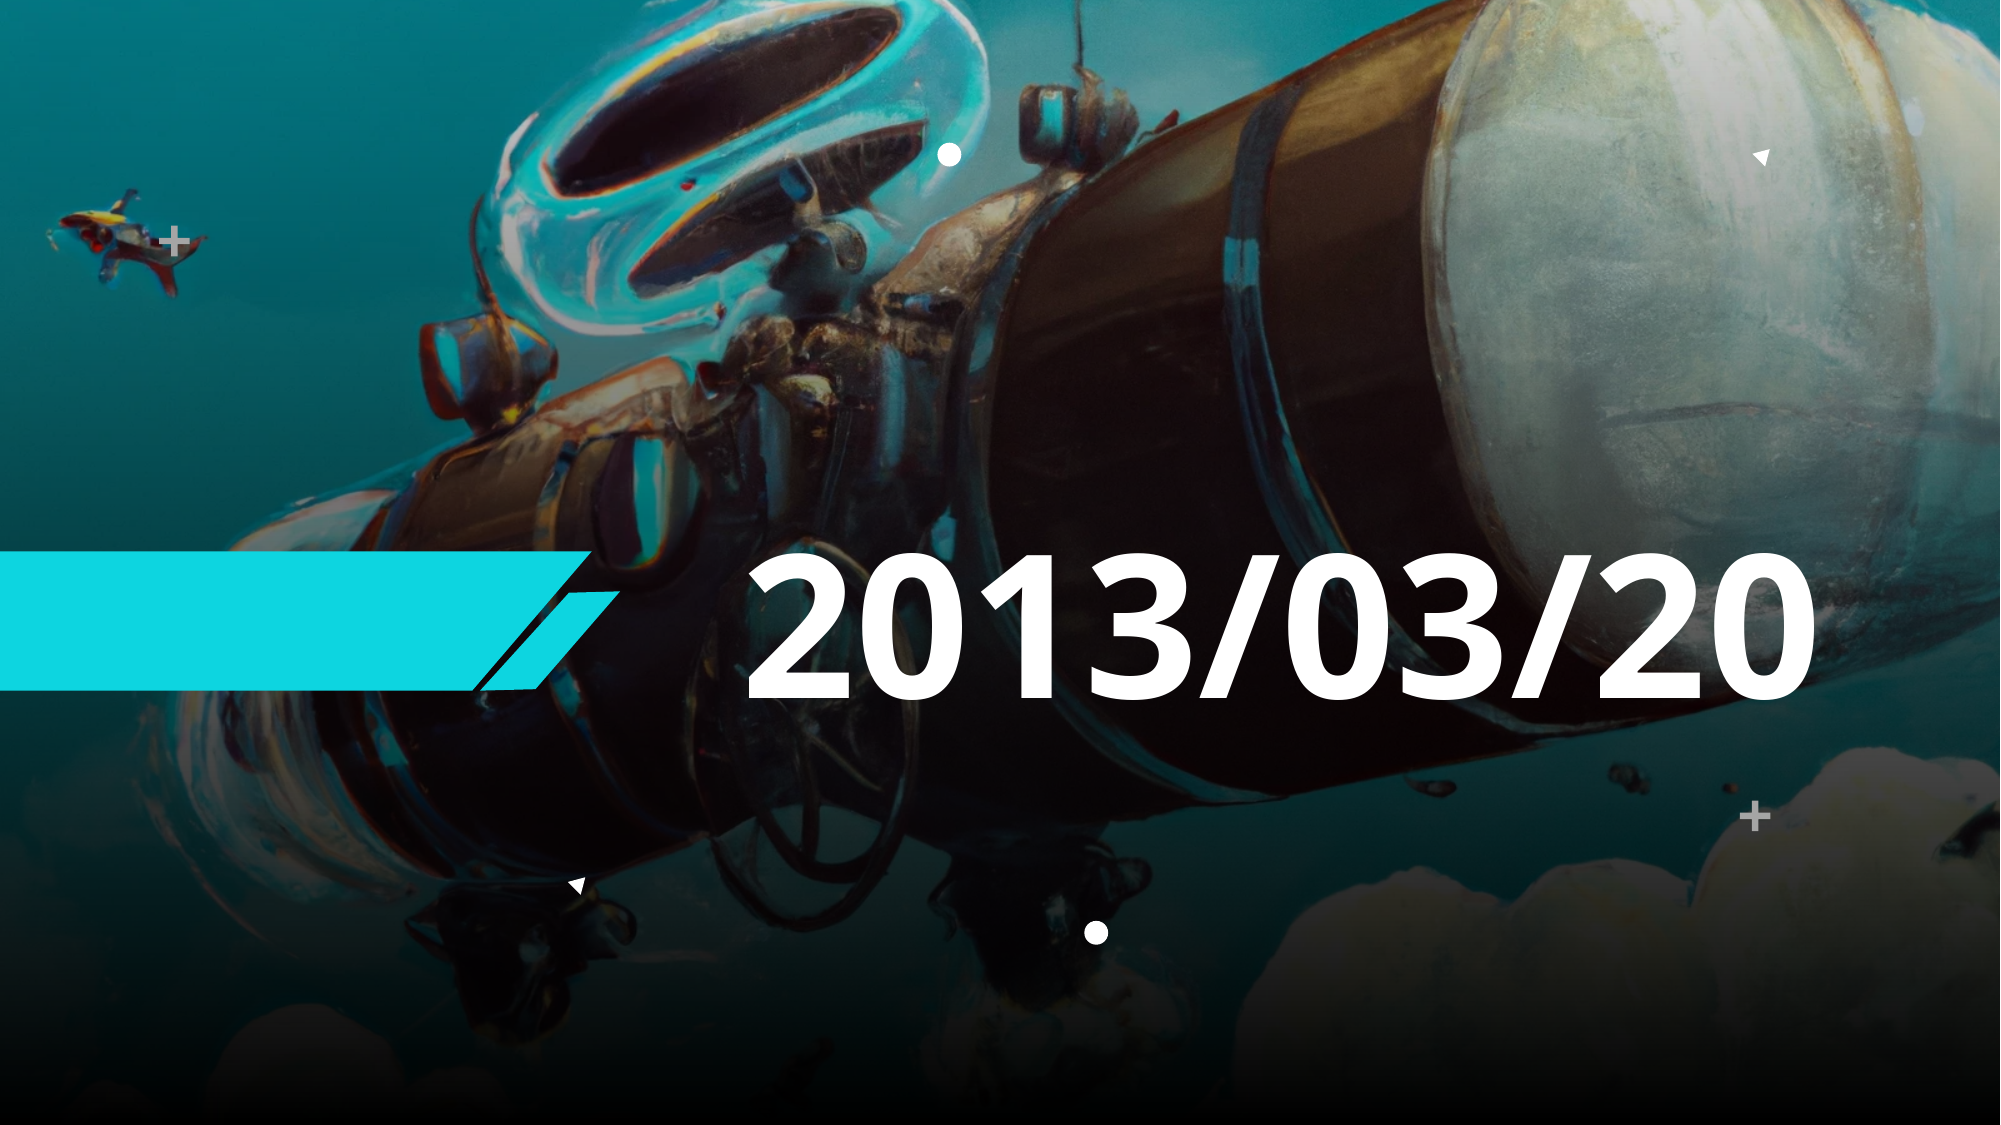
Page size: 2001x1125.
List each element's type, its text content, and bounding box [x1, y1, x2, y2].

text_box [0, 550, 595, 692]
text_box [158, 225, 191, 257]
text_box 2013/03/20 [707, 491, 1856, 747]
text_box [477, 590, 623, 692]
text_box [1739, 800, 1771, 832]
text_box [0, 0, 2000, 1125]
text_box [1750, 147, 1772, 169]
text_box [936, 141, 963, 168]
text_box [565, 875, 587, 897]
text_box [1083, 919, 1110, 946]
